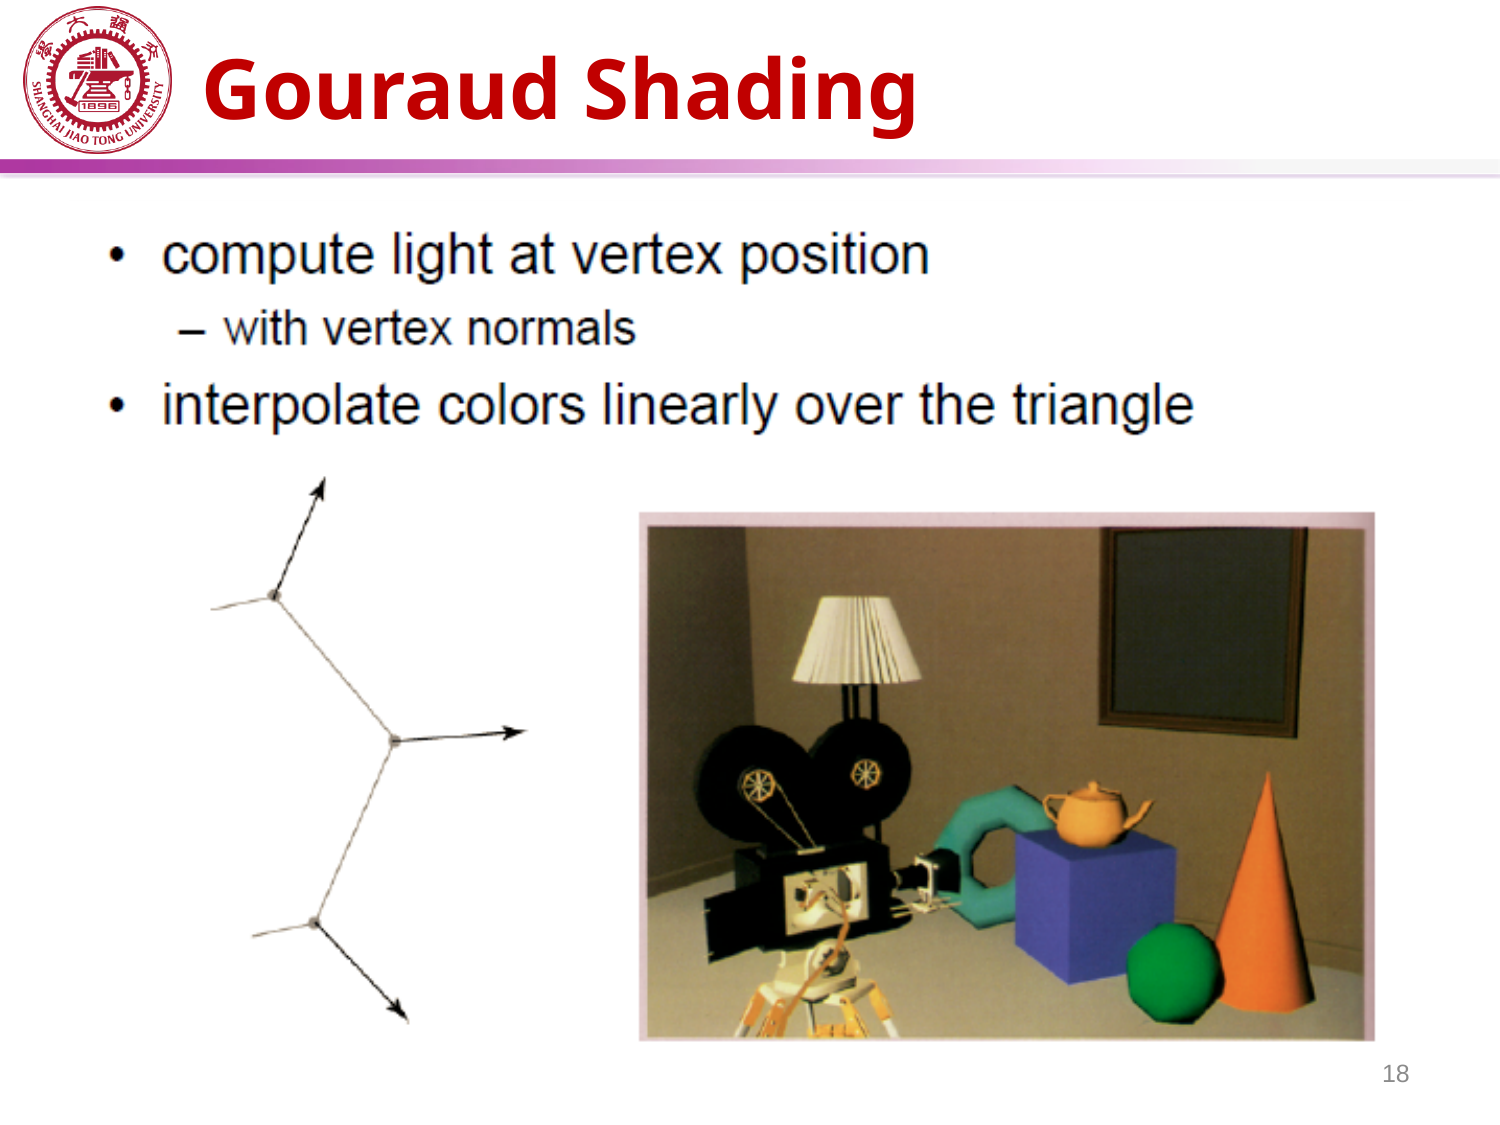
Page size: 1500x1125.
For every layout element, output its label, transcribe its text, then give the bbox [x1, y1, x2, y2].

slide_number 18 [1074, 1042, 1425, 1103]
title Gouraud Shading [186, 0, 1472, 172]
picture [69, 199, 1413, 1049]
picture [0, 6, 1500, 179]
